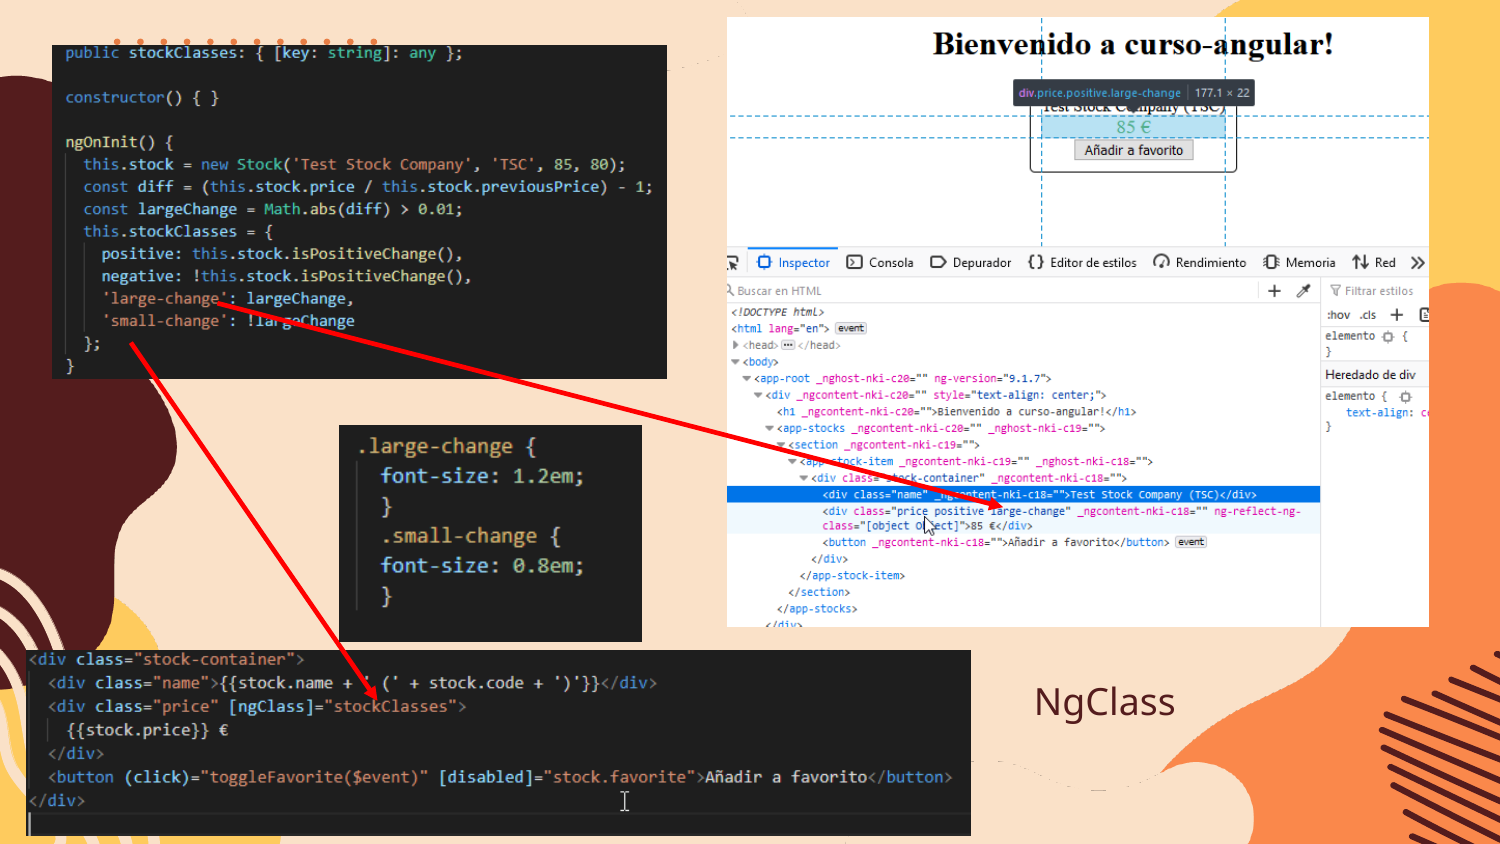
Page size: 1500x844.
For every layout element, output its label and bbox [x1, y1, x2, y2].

text_box [130, 342, 378, 702]
picture [0, 0, 1500, 844]
text_box [0, 536, 118, 844]
text_box [217, 302, 1004, 508]
text_box [1388, 500, 1500, 844]
